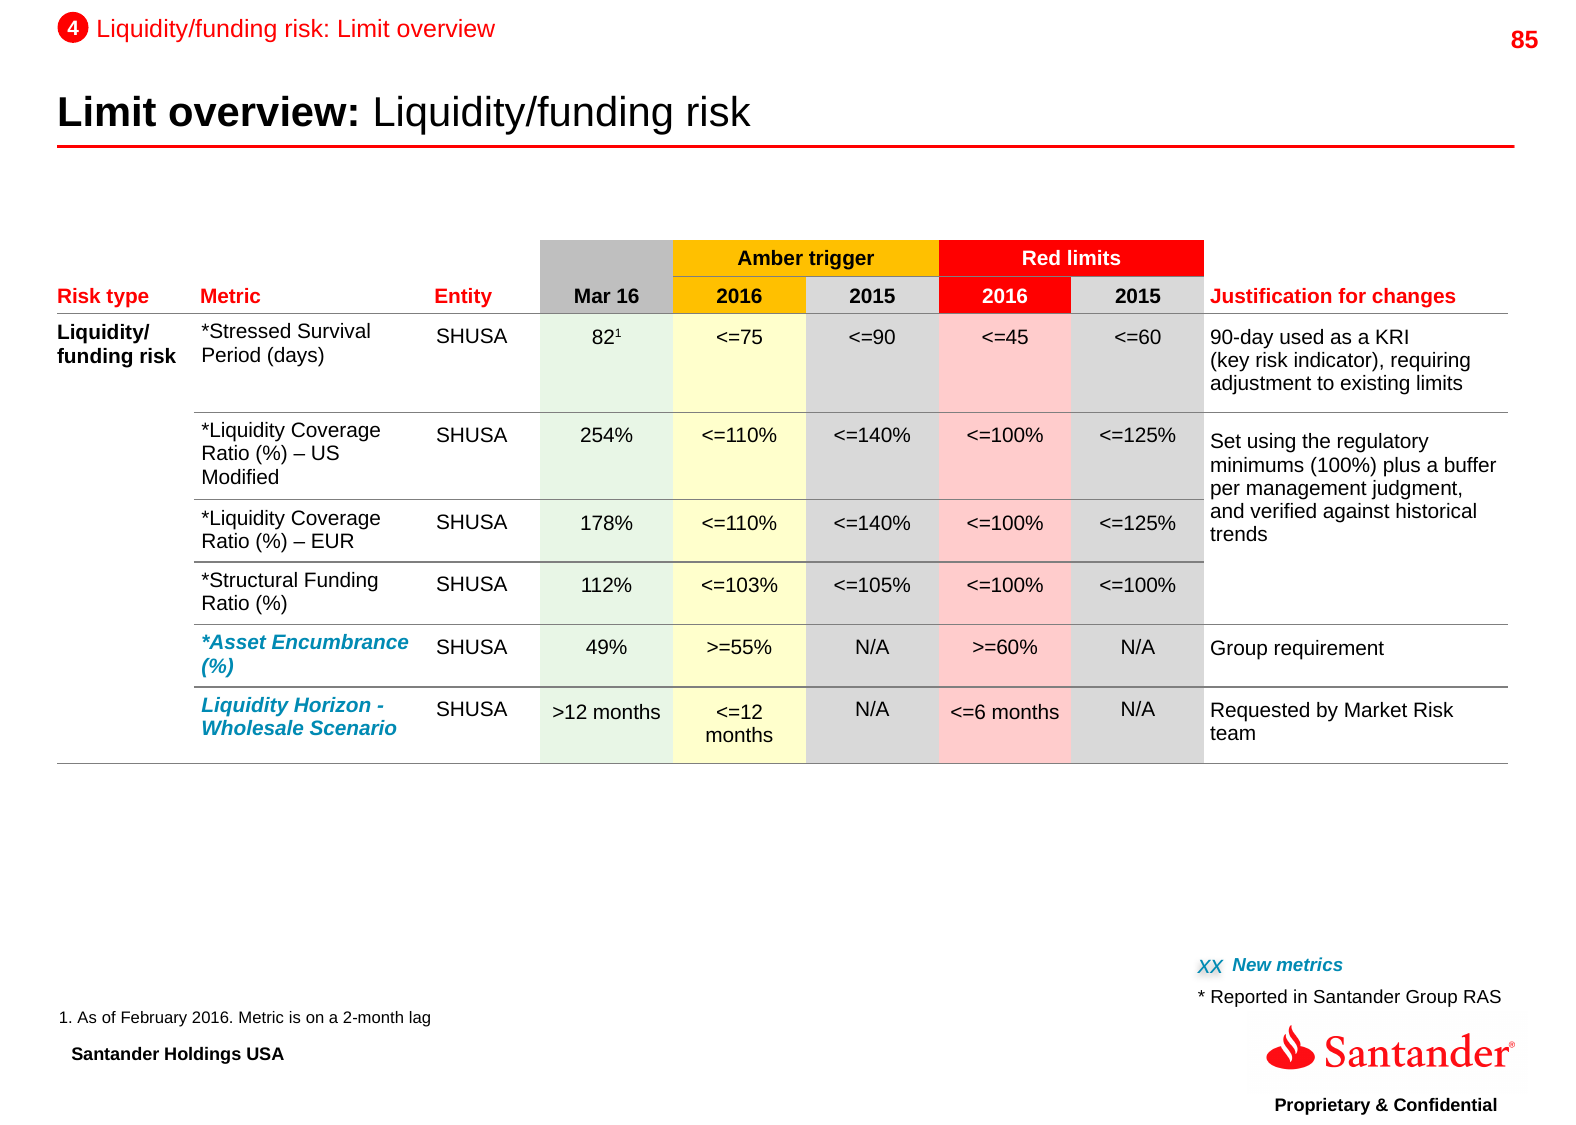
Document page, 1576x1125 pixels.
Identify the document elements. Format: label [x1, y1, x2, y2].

table_cell [57, 314, 1508, 763]
table_cell [673, 277, 1204, 313]
picture [1247, 1011, 1528, 1094]
table_header [57, 240, 1508, 313]
text_box [1178, 951, 1503, 1008]
list [57, 74, 1479, 146]
text_box [58, 1009, 982, 1028]
text_box [57, 11, 498, 44]
